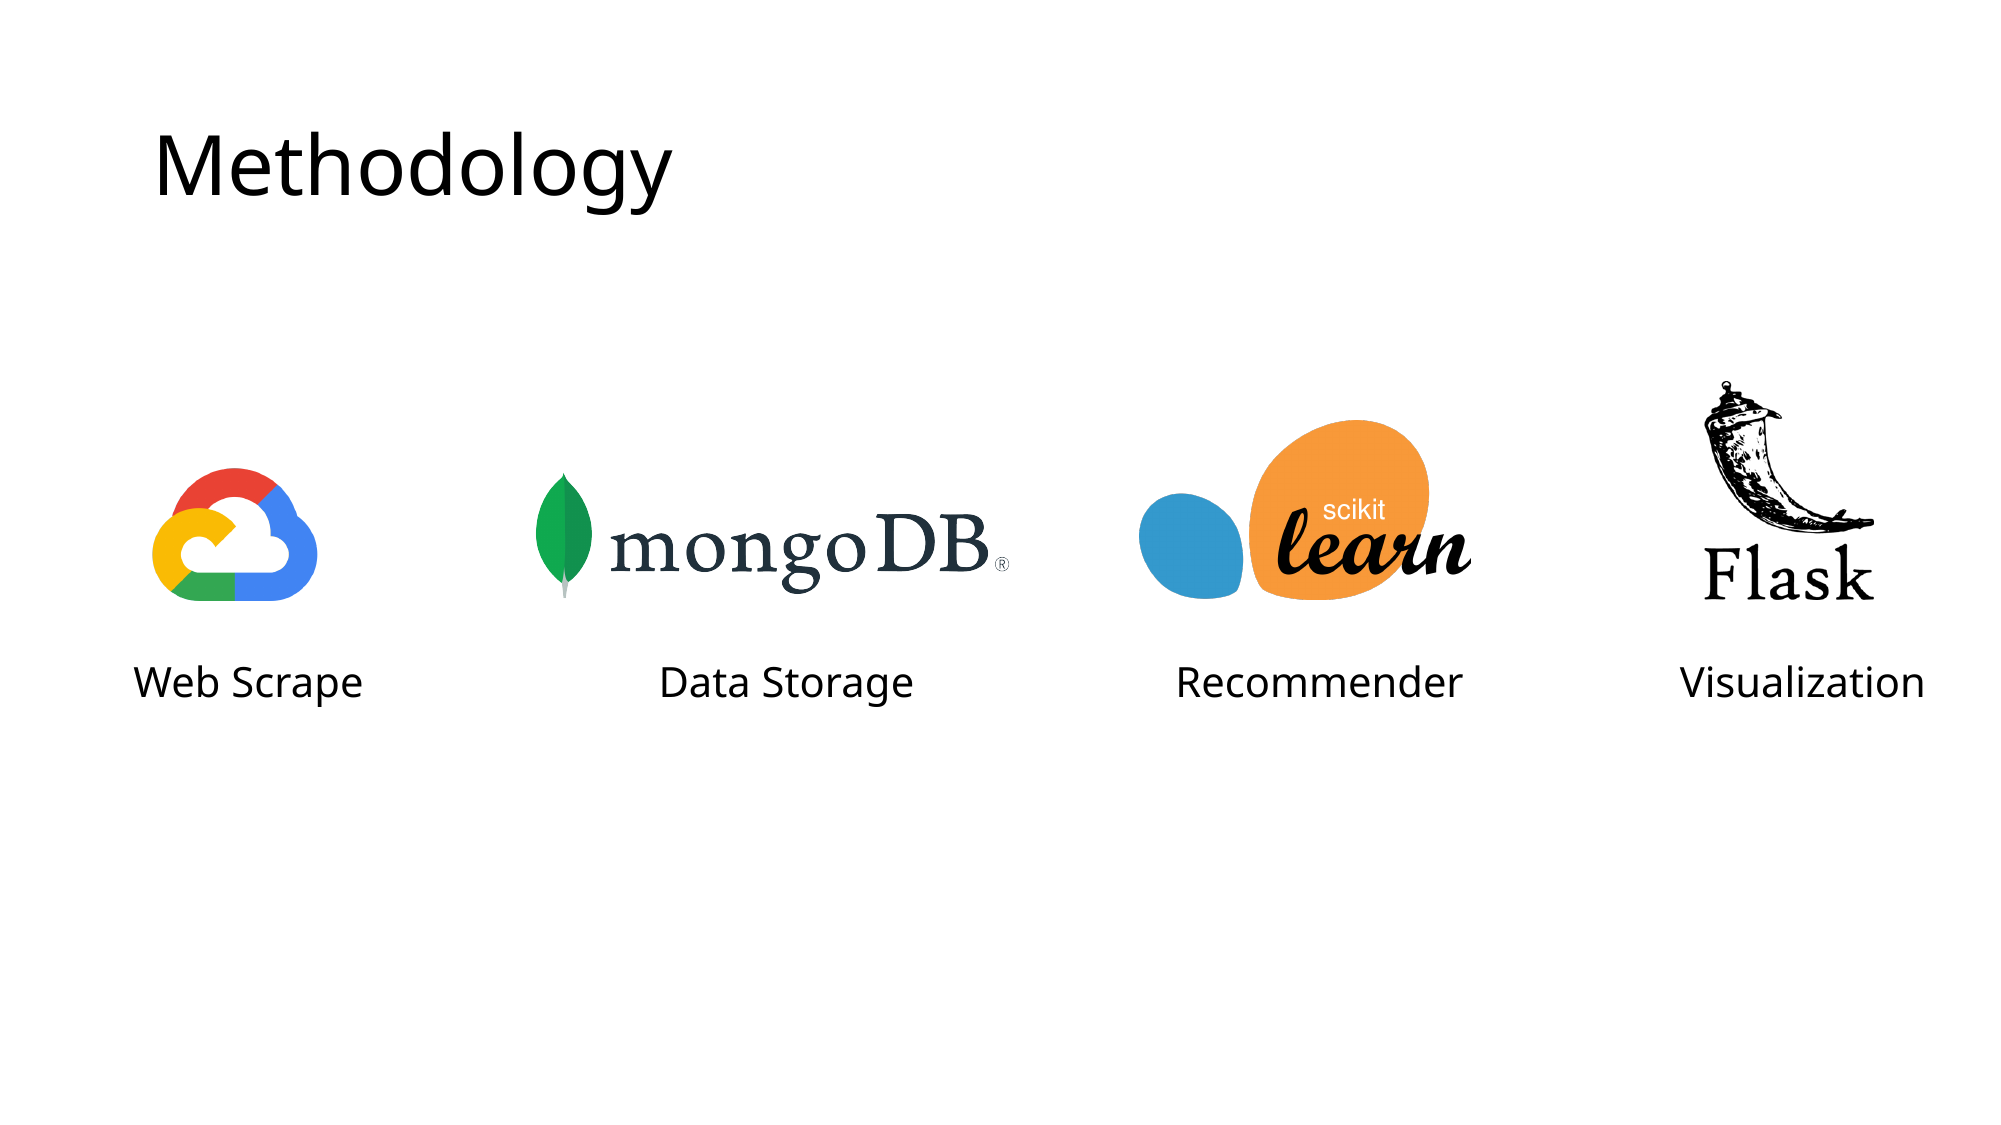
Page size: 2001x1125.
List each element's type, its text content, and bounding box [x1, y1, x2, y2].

title Methodology [137, 59, 1863, 278]
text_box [26, 381, 1974, 744]
